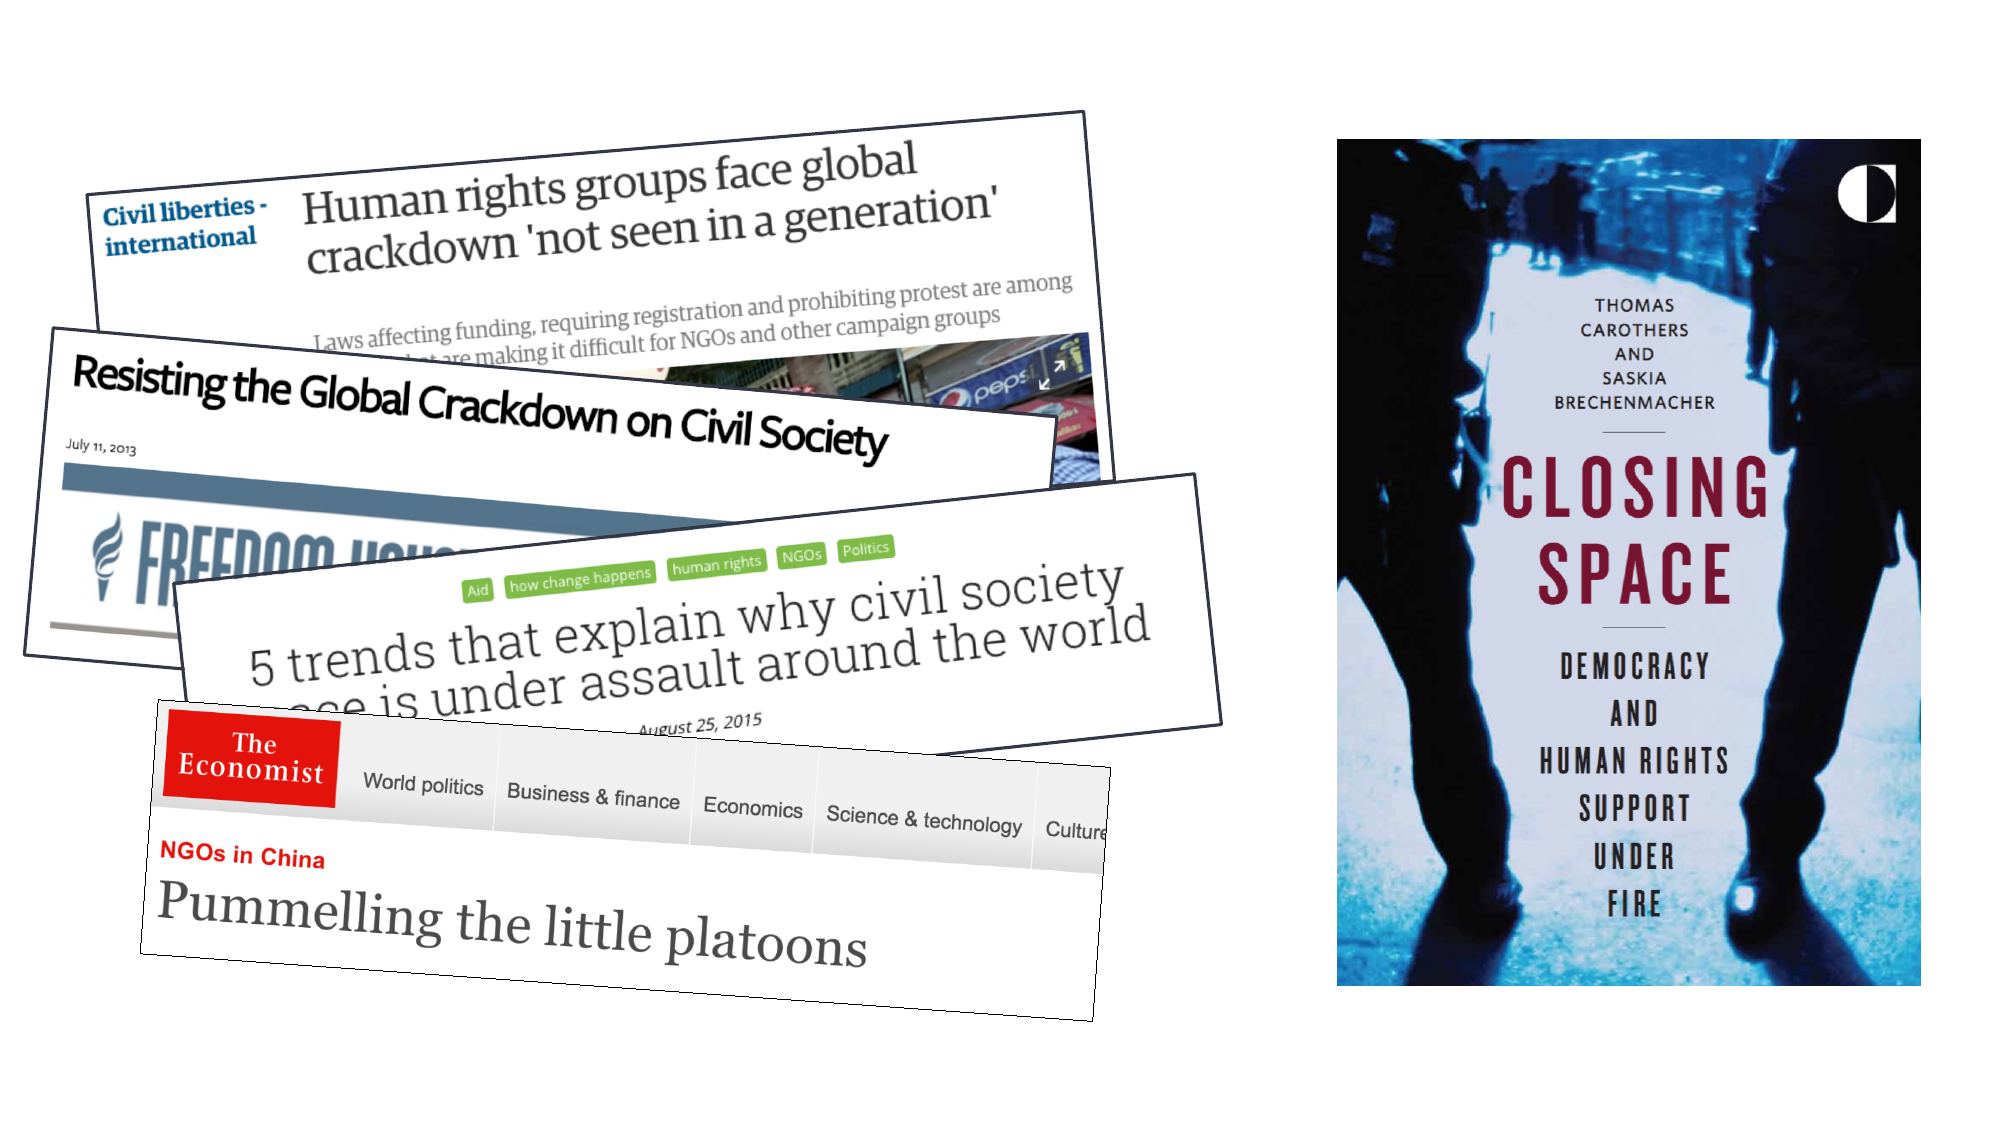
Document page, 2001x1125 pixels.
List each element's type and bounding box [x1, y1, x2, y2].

picture [28, 114, 1219, 1021]
picture [1337, 139, 1921, 986]
